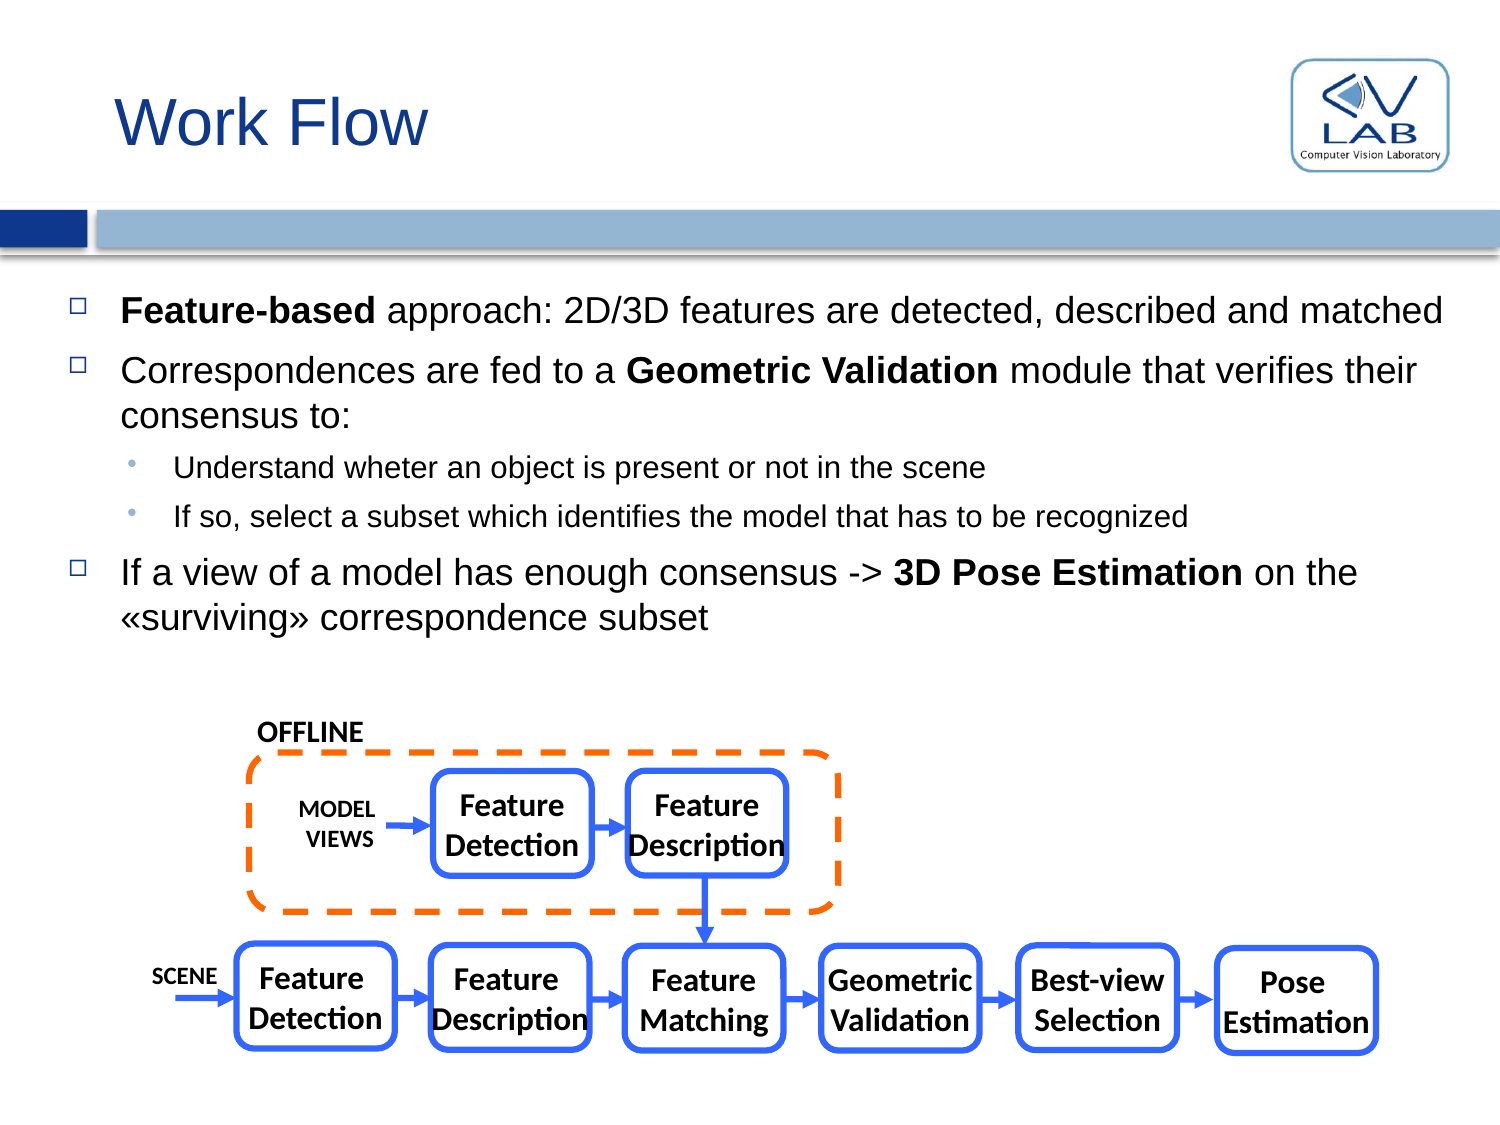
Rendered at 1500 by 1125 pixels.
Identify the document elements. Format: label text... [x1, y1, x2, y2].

title Work Flow [99, 37, 1438, 200]
list Feature-based approach: 2D/3D features are detected, described and matched Correspondences are fed to a Geometric Validation module that verifies their consensus to: Understand wheter an object is present or not in the scene If so, select a subset which identifies the model that has to be recognized If a view of a model has enough consensus -> 3D Pose Estimation on the «surviving» correspondence subset [53, 278, 1471, 1022]
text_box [133, 703, 1377, 1054]
picture [1438, 44, 1461, 188]
